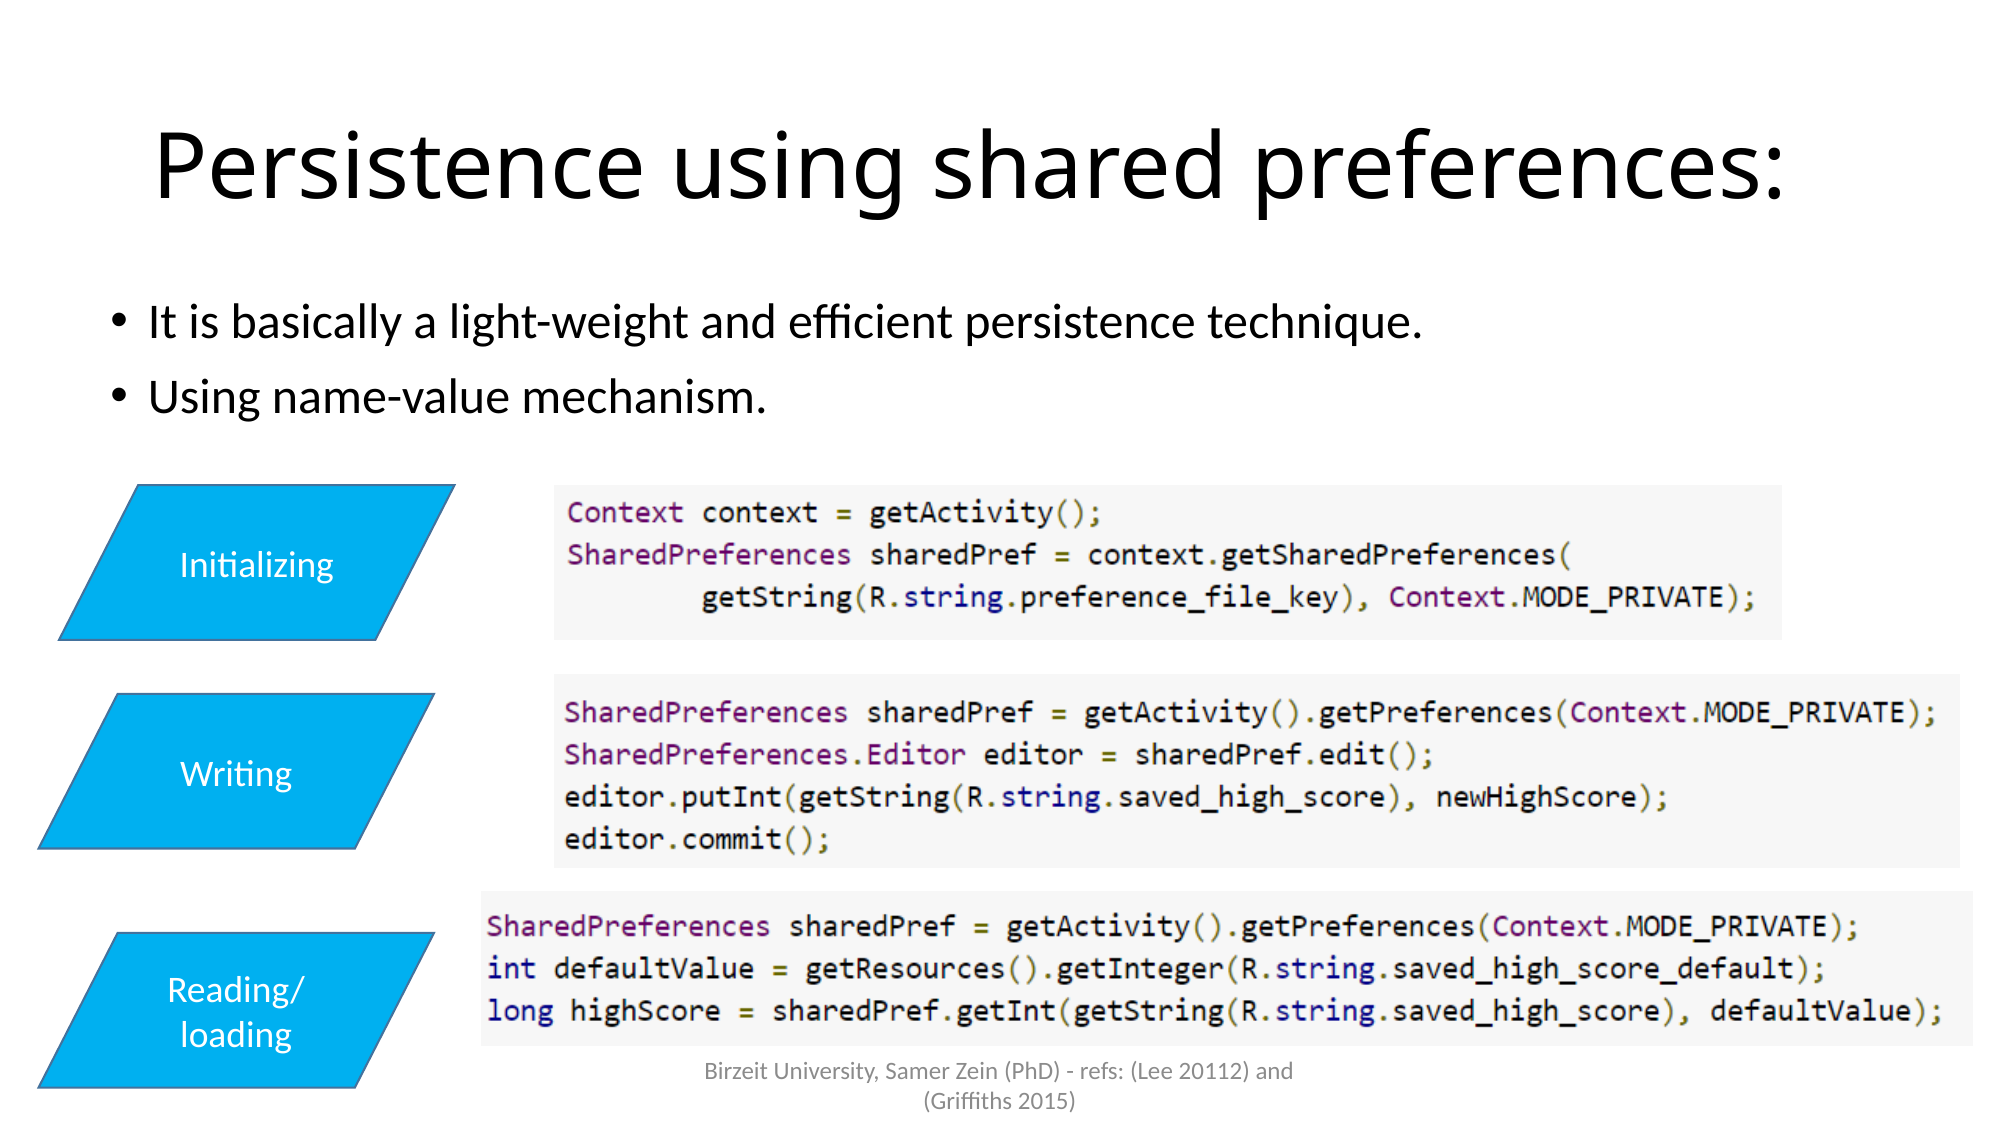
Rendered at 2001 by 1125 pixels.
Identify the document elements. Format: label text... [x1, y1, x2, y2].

text_box Initializing [57, 484, 457, 641]
picture [481, 891, 1973, 1047]
text_box Reading/loading [36, 931, 436, 1089]
list It is basically a light-weight and efficient persistence technique. Using name-value mechanism. [95, 288, 1905, 423]
title Persistence using shared preferences: [137, 59, 1863, 278]
picture [554, 485, 1782, 640]
text_box Writing [36, 692, 436, 850]
picture [554, 674, 1960, 869]
footer Birzeit University, Samer Zein (PhD) - refs: (Lee 20112) and (Griffiths 2015) [662, 1054, 1338, 1115]
